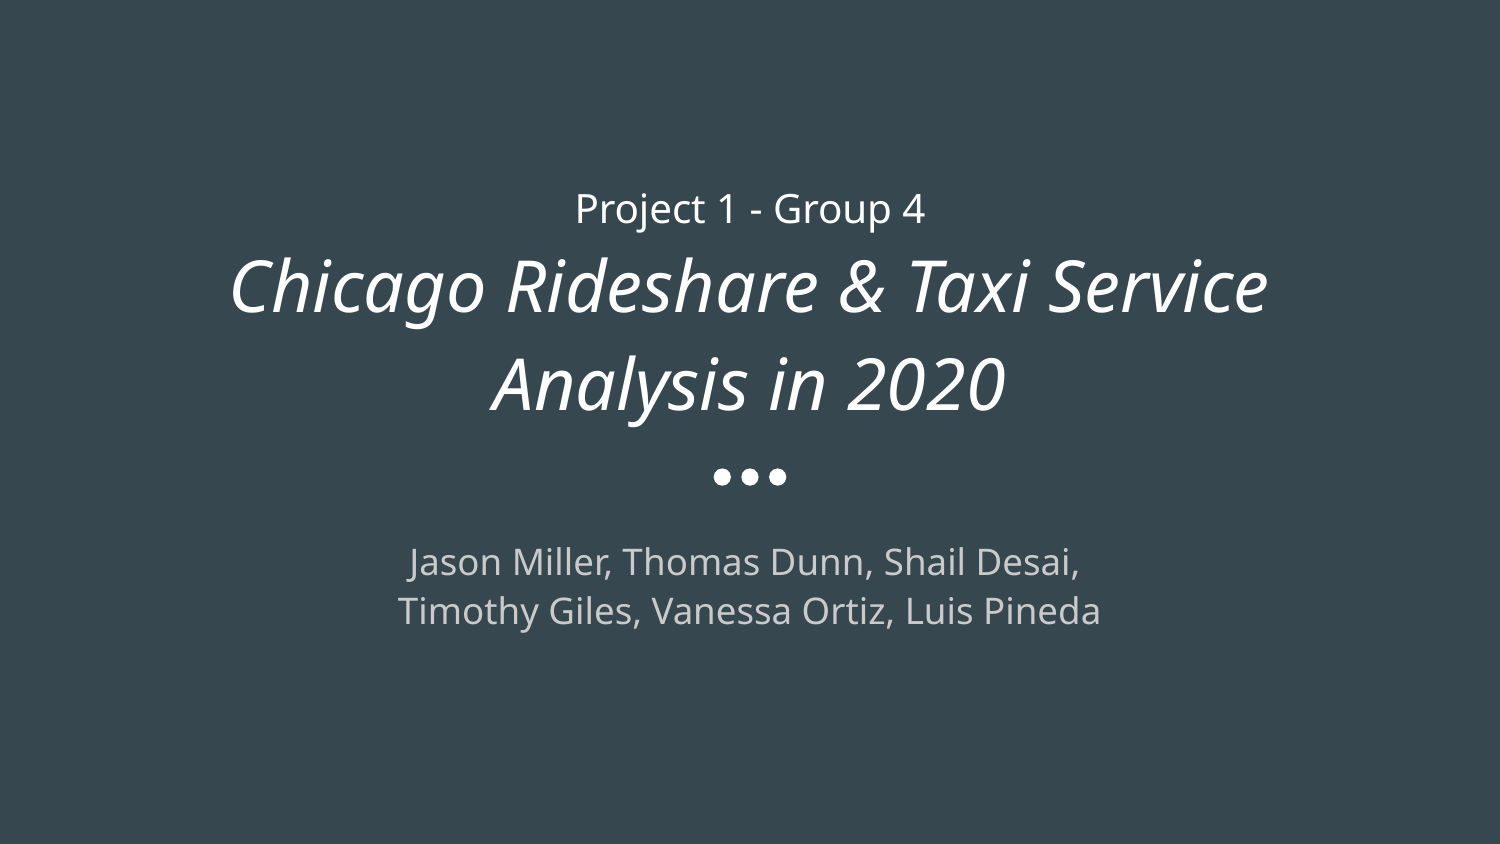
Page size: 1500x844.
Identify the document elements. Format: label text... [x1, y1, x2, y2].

title Project 1 - Group 4 Chicago Rideshare & Taxi Service Analysis in 2020 [110, 162, 1390, 447]
subtitle Jason Miller, Thomas Dunn, Shail Desai, Timothy Giles, Vanessa Ortiz, Luis Pineda [110, 520, 1390, 651]
